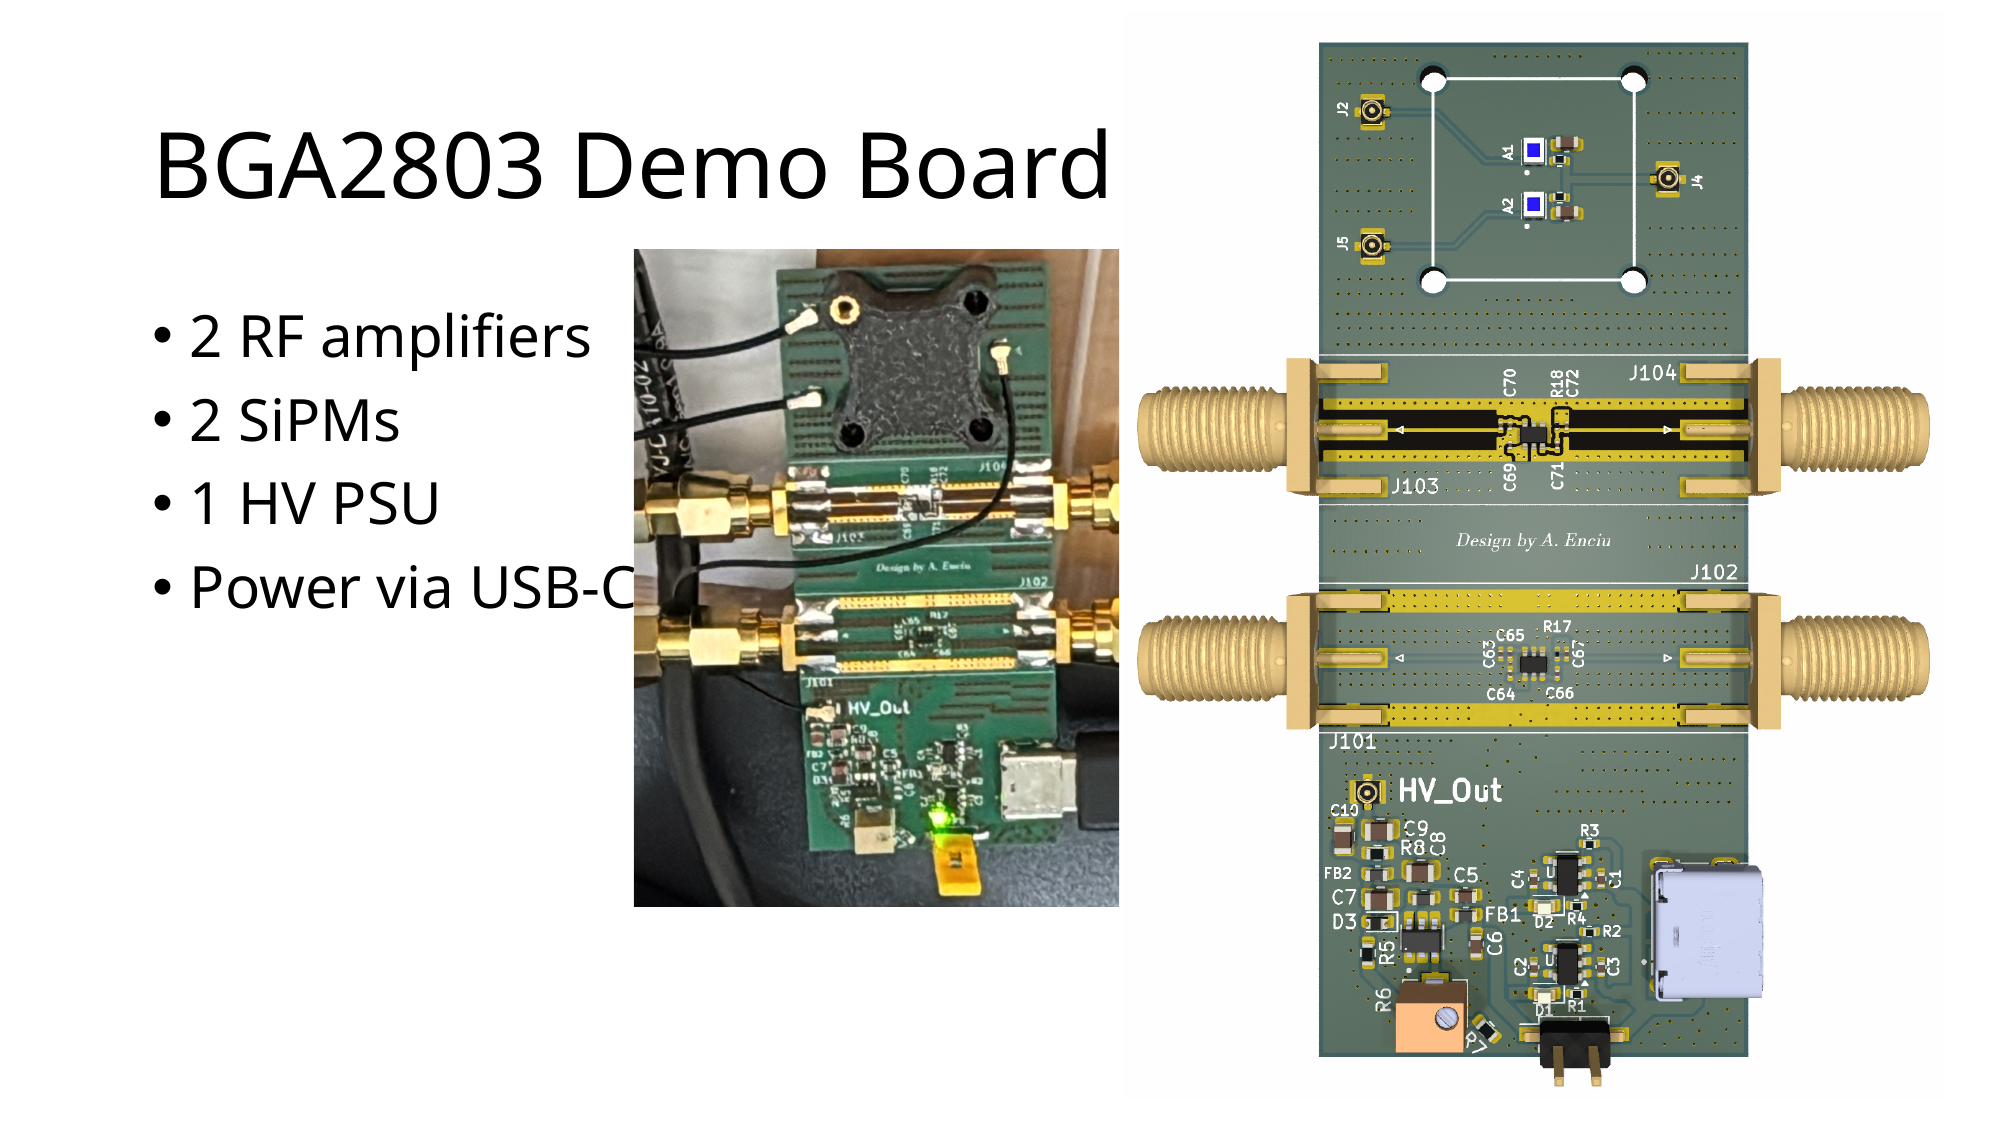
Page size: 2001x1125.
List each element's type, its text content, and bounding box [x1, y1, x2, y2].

title BGA2803 Demo Board [137, 59, 1122, 278]
list 2 RF amplifiers 2 SiPMs 1 HV PSU Power via USB-C [137, 299, 1000, 1014]
picture [547, 10, 1945, 1099]
